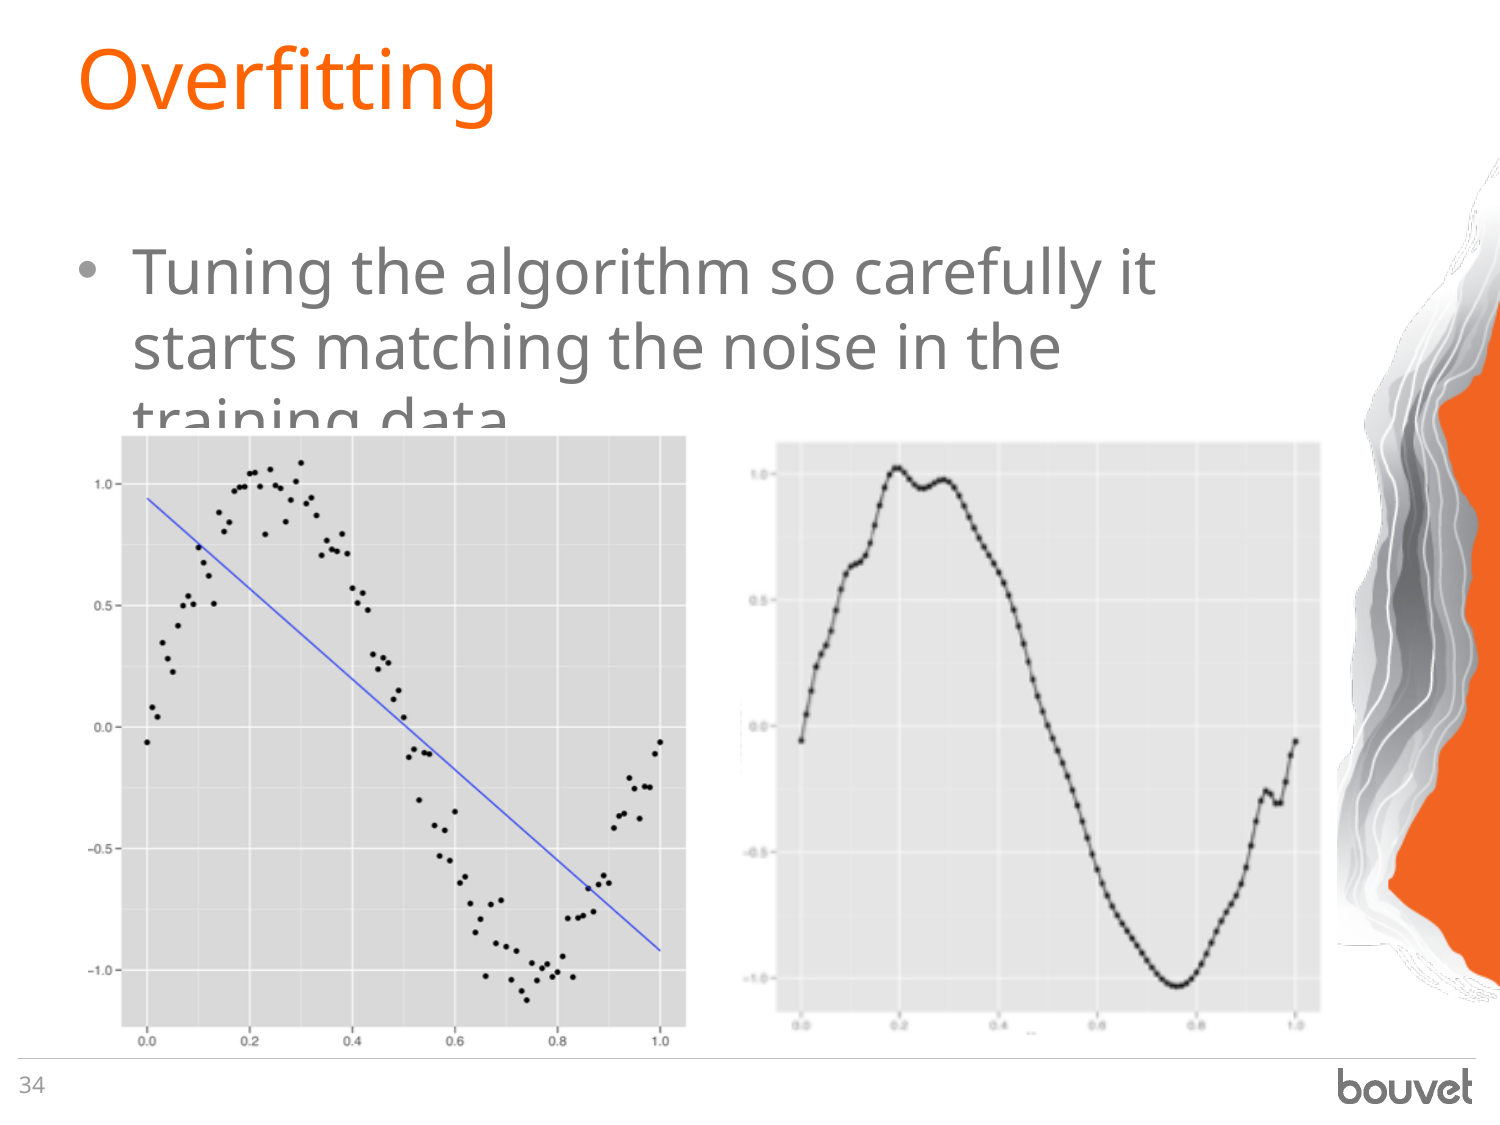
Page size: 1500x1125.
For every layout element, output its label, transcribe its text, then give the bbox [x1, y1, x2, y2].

picture [88, 428, 696, 1049]
title Overfitting [76, 42, 1306, 220]
slide_number 34 [18, 1070, 137, 1101]
list Tuning the algorithm so carefully it starts matching the noise in the training data [76, 231, 1258, 1004]
picture [740, 148, 1500, 1060]
picture [1338, 1068, 1472, 1104]
